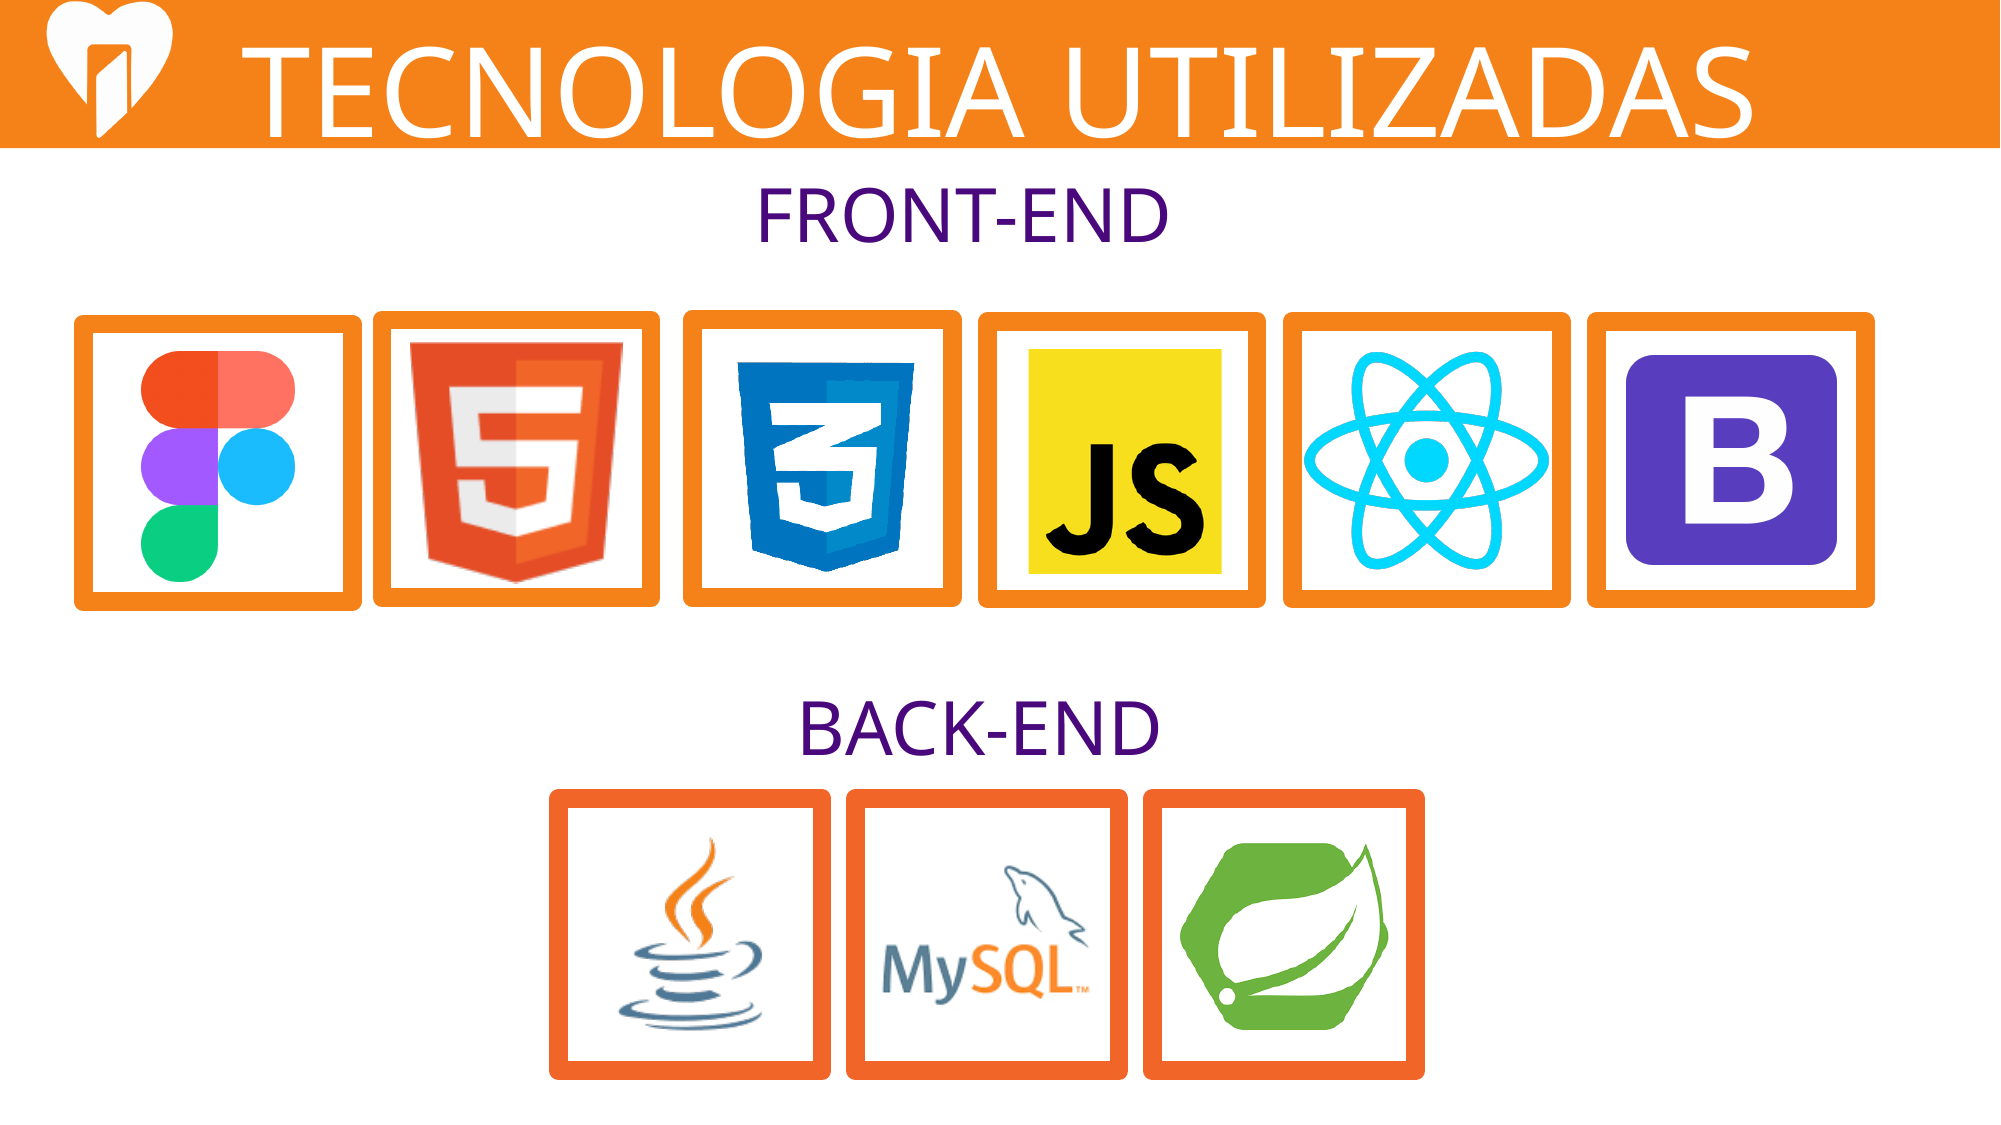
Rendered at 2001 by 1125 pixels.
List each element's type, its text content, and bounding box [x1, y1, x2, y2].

text_box [0, 0, 301, 340]
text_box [381, 311, 651, 598]
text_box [558, 798, 1416, 1071]
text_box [987, 321, 1257, 599]
picture [0, 0, 255, 148]
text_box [1596, 321, 1866, 599]
text_box TECNOLOGIA UTILIZADAS [301, 0, 2000, 163]
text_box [692, 319, 953, 598]
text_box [83, 324, 353, 602]
text_box BACK-END [781, 673, 1327, 779]
text_box FRONT-END [740, 160, 1285, 265]
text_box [1292, 321, 1562, 599]
